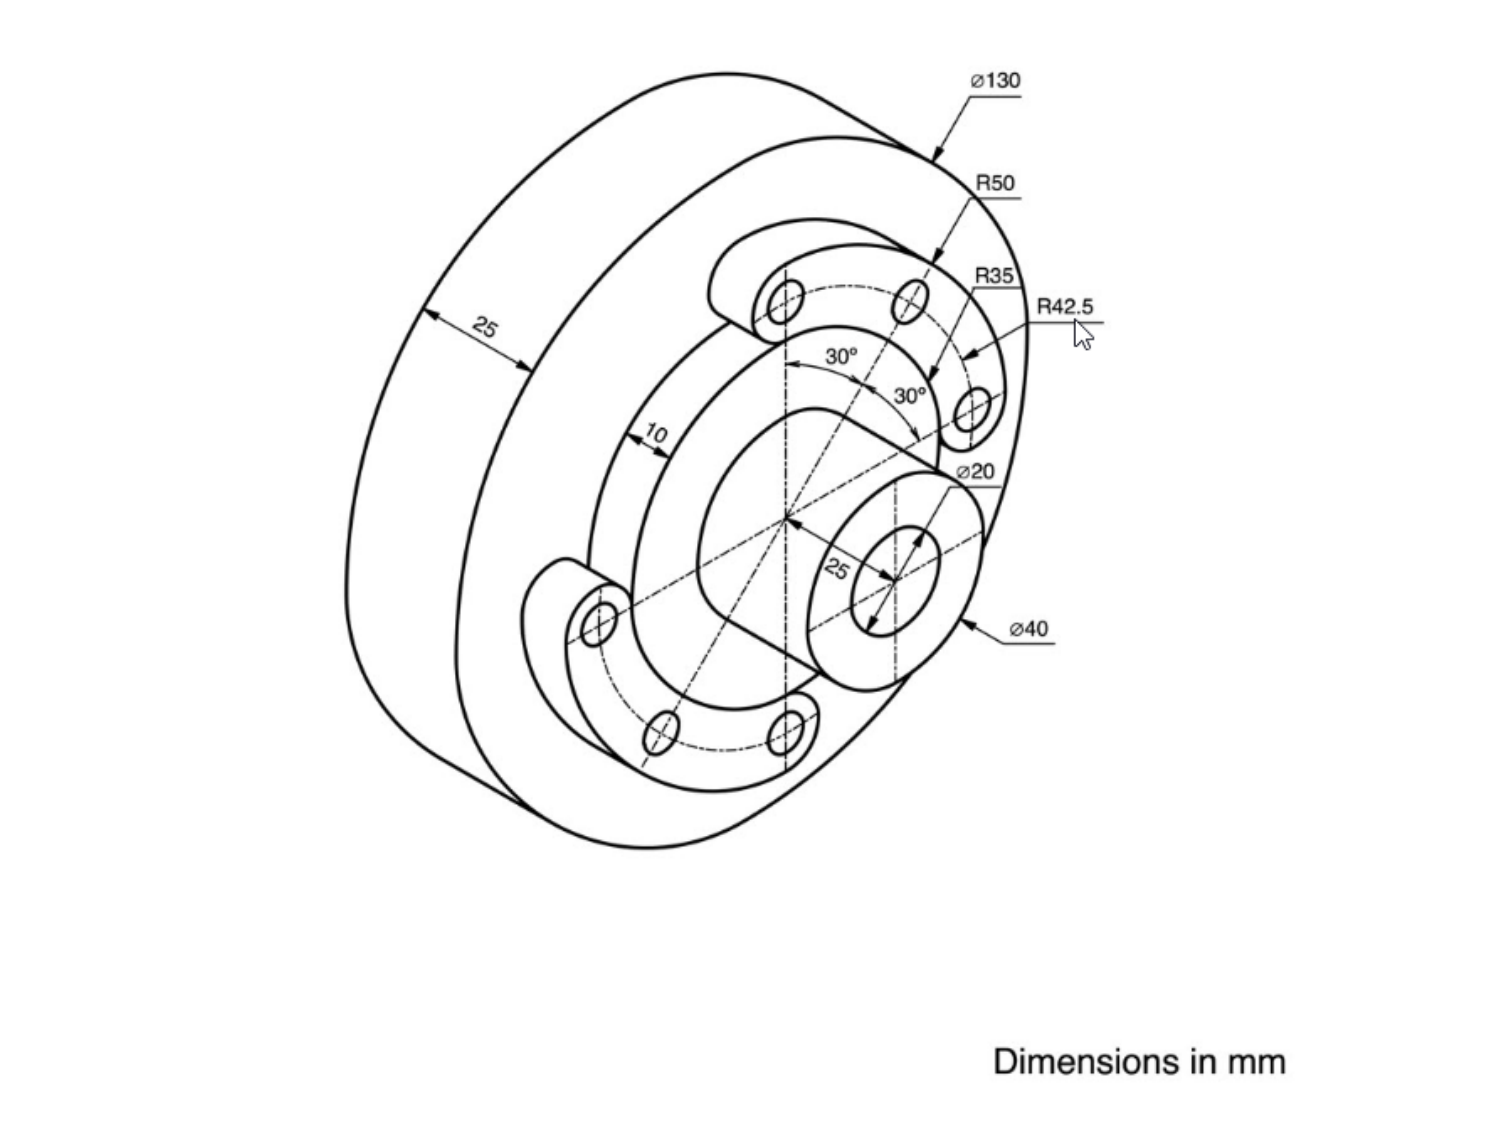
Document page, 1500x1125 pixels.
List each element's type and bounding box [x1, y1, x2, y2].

picture [227, 36, 1309, 1089]
